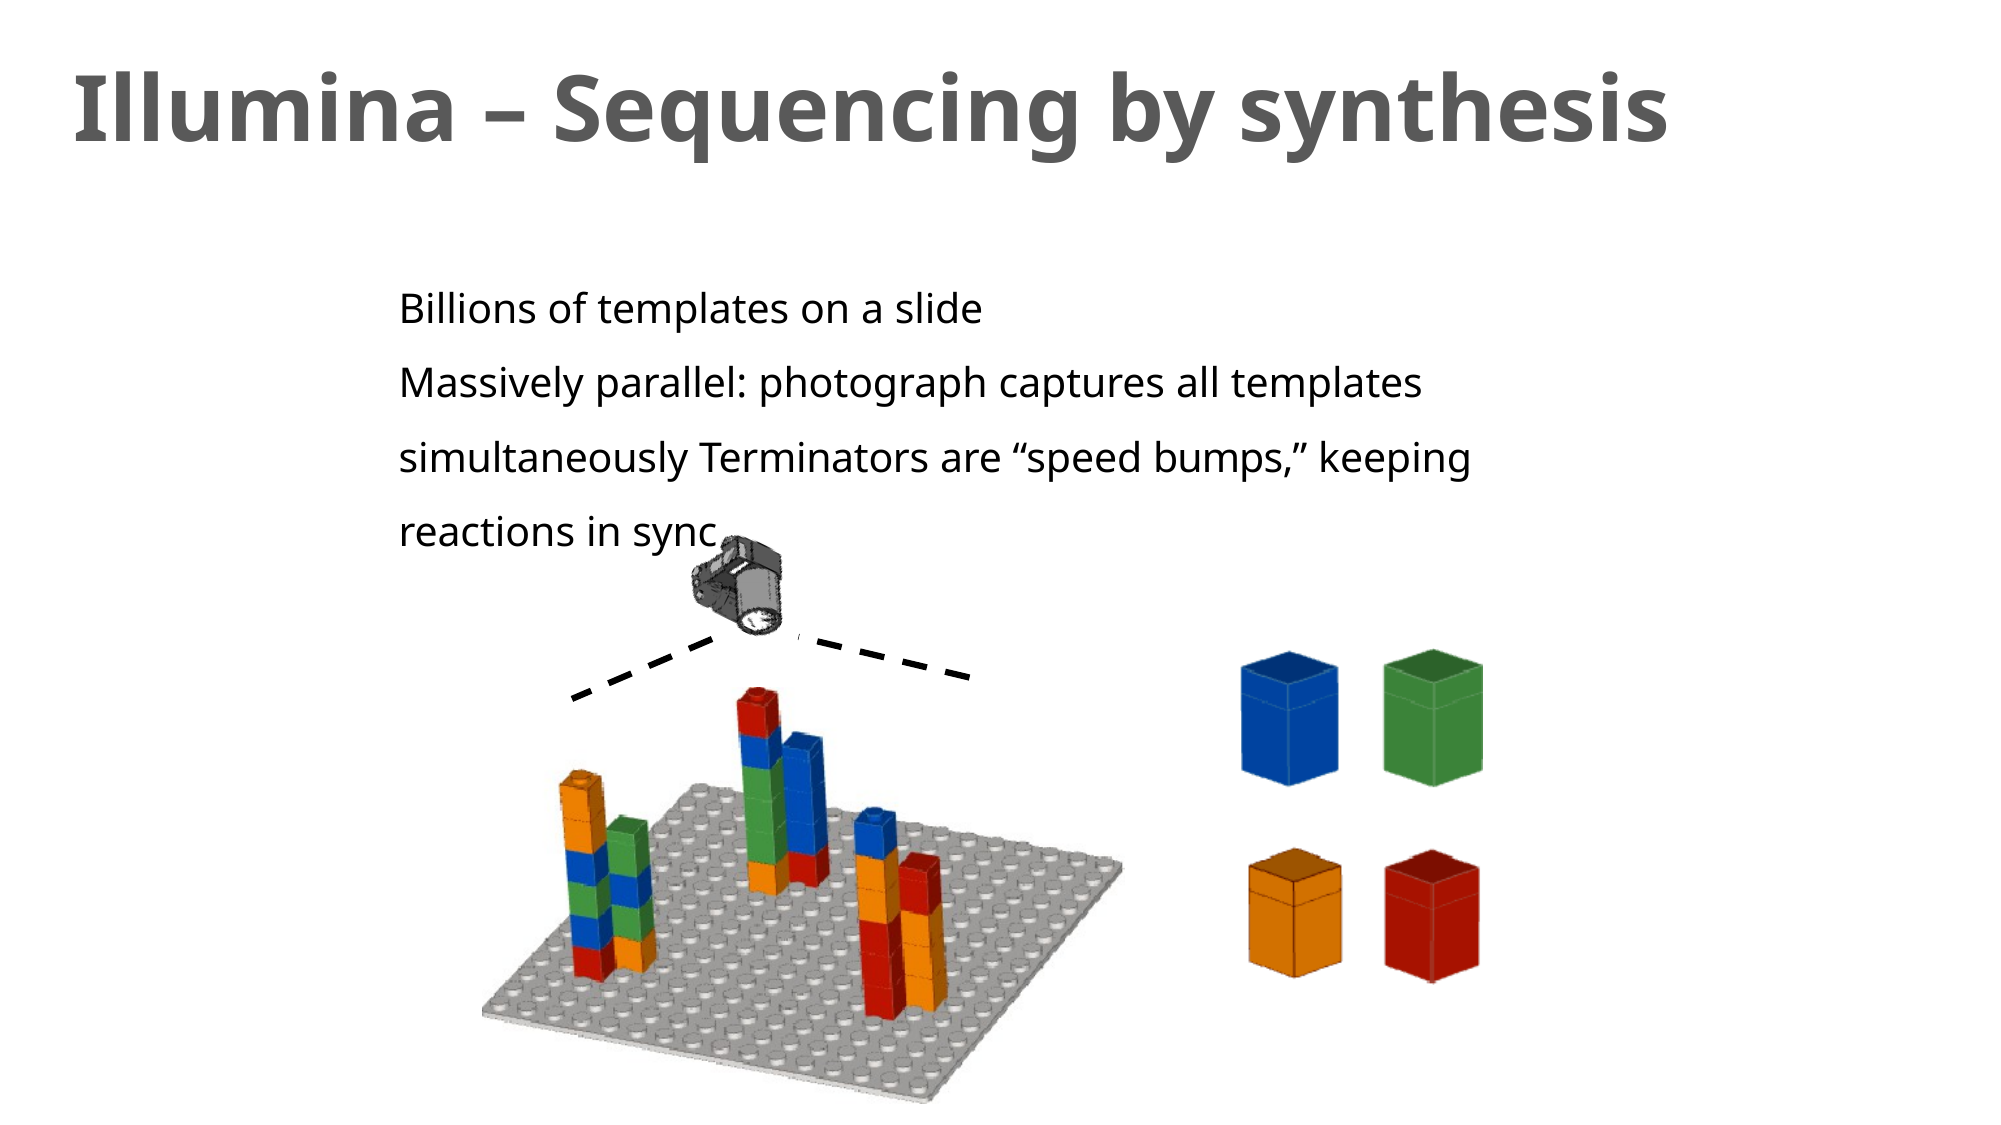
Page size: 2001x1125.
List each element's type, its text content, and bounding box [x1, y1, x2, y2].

text_box Billions of templates on a slide Massively parallel: photograph captures all templates simultaneously Terminators are “speed bumps,” keeping reactions in sync [397, 255, 1574, 555]
picture [1240, 648, 1483, 985]
title Illumina – Sequencing by synthesis [58, 3, 2000, 221]
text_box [482, 520, 1125, 1104]
